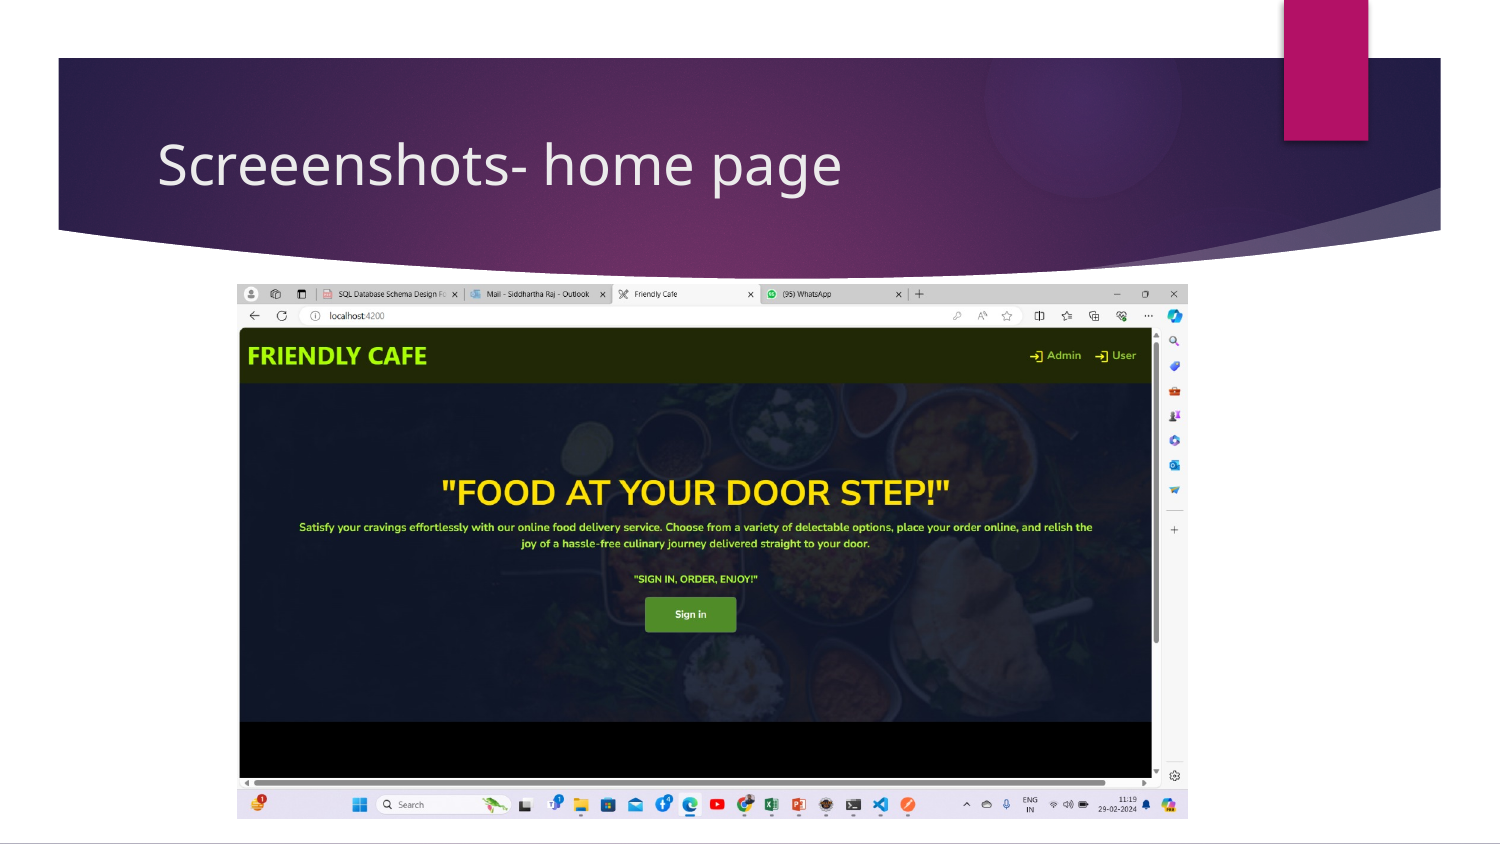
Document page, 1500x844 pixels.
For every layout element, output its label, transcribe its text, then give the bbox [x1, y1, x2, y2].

title Screeenshots- home page [142, 119, 1220, 207]
picture [237, 284, 1188, 819]
